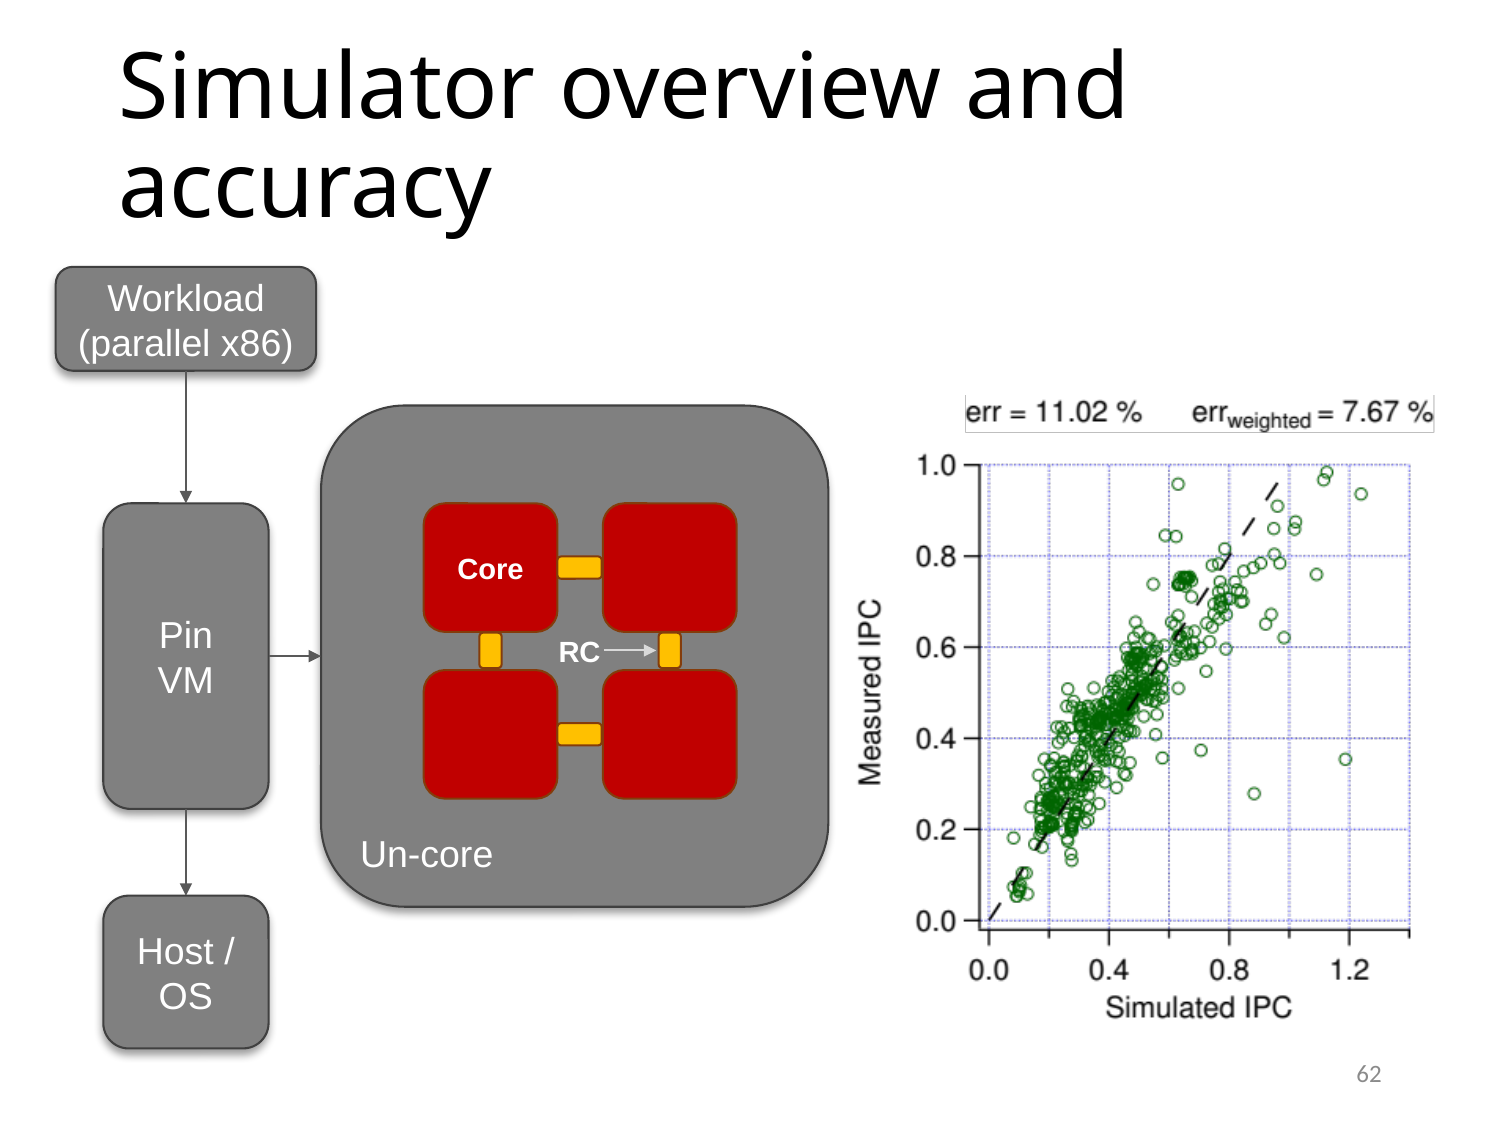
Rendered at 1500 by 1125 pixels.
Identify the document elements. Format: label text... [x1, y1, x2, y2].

text_box Un-core [319, 404, 830, 908]
text_box [422, 669, 559, 800]
text_box [601, 502, 738, 633]
text_box Pin VM [102, 502, 270, 810]
text_box [601, 669, 738, 800]
text_box Workload (parallel x86) [54, 265, 318, 372]
text_box Core [422, 502, 559, 633]
text_box [556, 555, 603, 580]
text_box RC [540, 625, 620, 676]
text_box [478, 631, 503, 670]
slide_number 62 [1059, 1042, 1397, 1103]
text_box [657, 631, 682, 670]
picture [854, 395, 1480, 1021]
text_box [556, 722, 603, 747]
title Simulator overview and accuracy [103, 29, 1397, 247]
text_box Host / OS [102, 894, 270, 1050]
